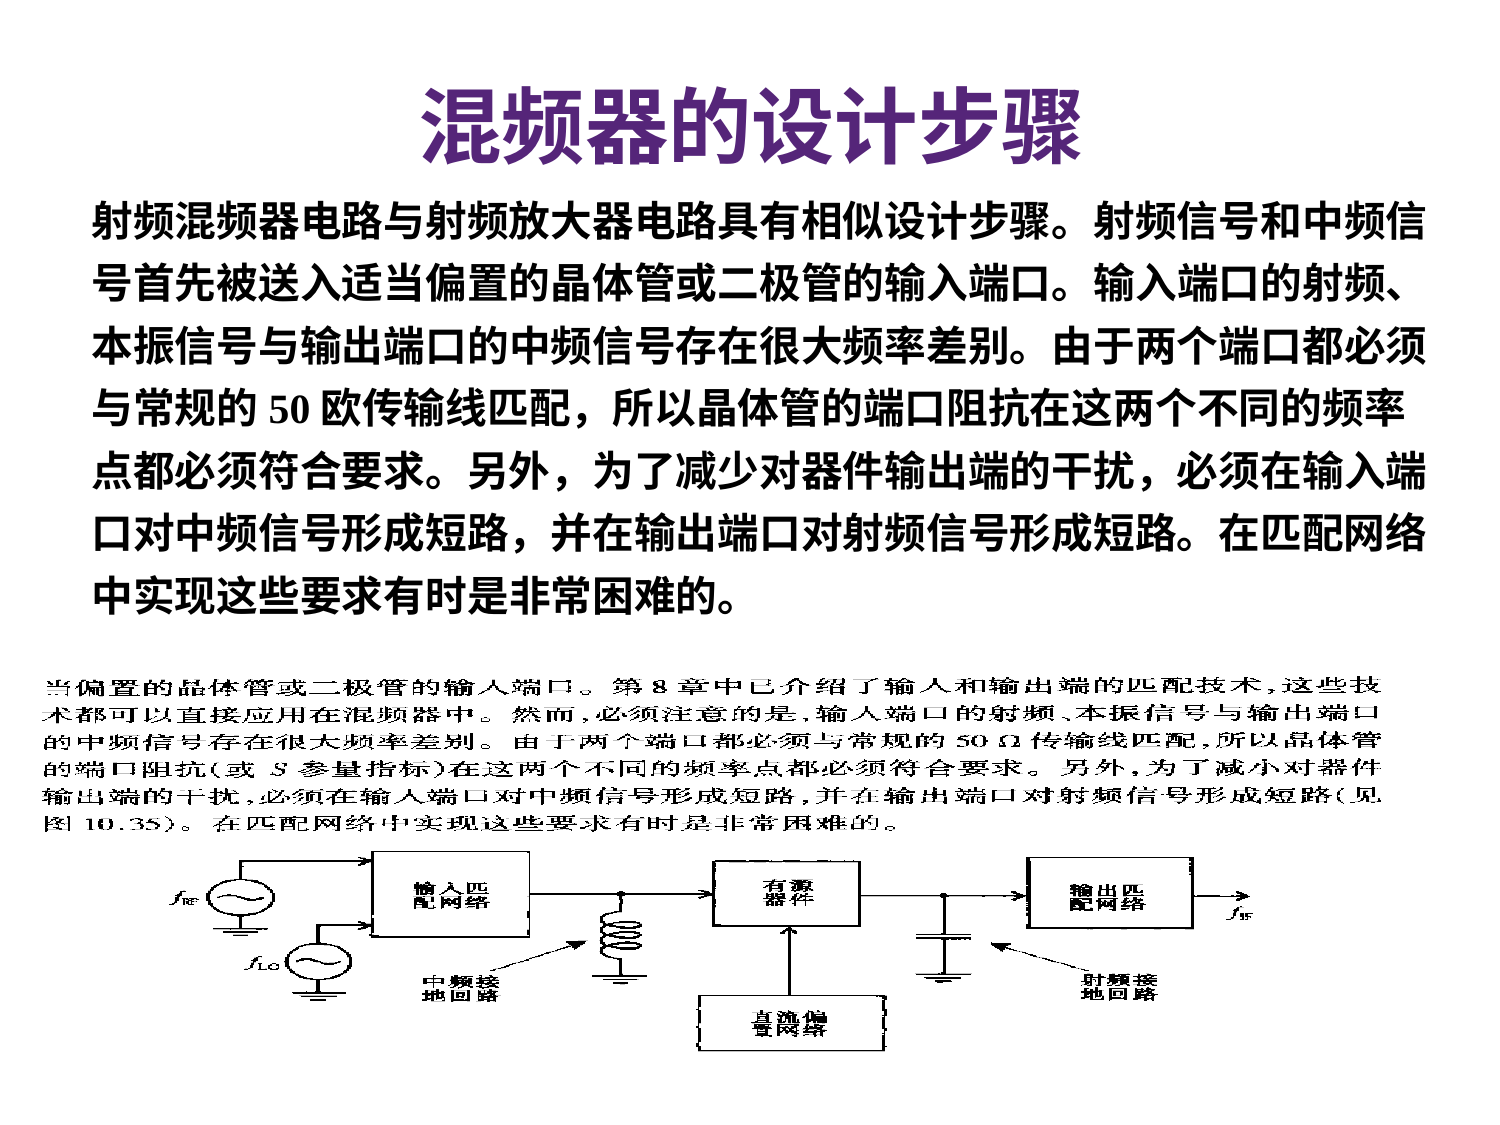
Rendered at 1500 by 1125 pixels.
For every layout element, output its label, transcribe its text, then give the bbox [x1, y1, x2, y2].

title 混频器的设计步骤 [76, 20, 1427, 174]
text_box 射频混频器电路与射频放大器电路具有相似设计步骤。射频信号和中频信号首先被送入适当偏置的晶体管或二极管的输入端口。输入端口的射频、本振信号与输出端口的中频信号存在很大频率差别。由于两个端口都必须与常规的50欧传输线匹配，所以晶体管的端口阻抗在这两个不同的频率点都必须符合要求。另外，为了减少对器件输出端的干扰，必须在输入端口对中频信号形成短路，并在输出端口对射频信号形成短路。在匹配网络中实现这些要求有时是非常困难的。 [76, 174, 1450, 627]
picture [24, 674, 1413, 1057]
